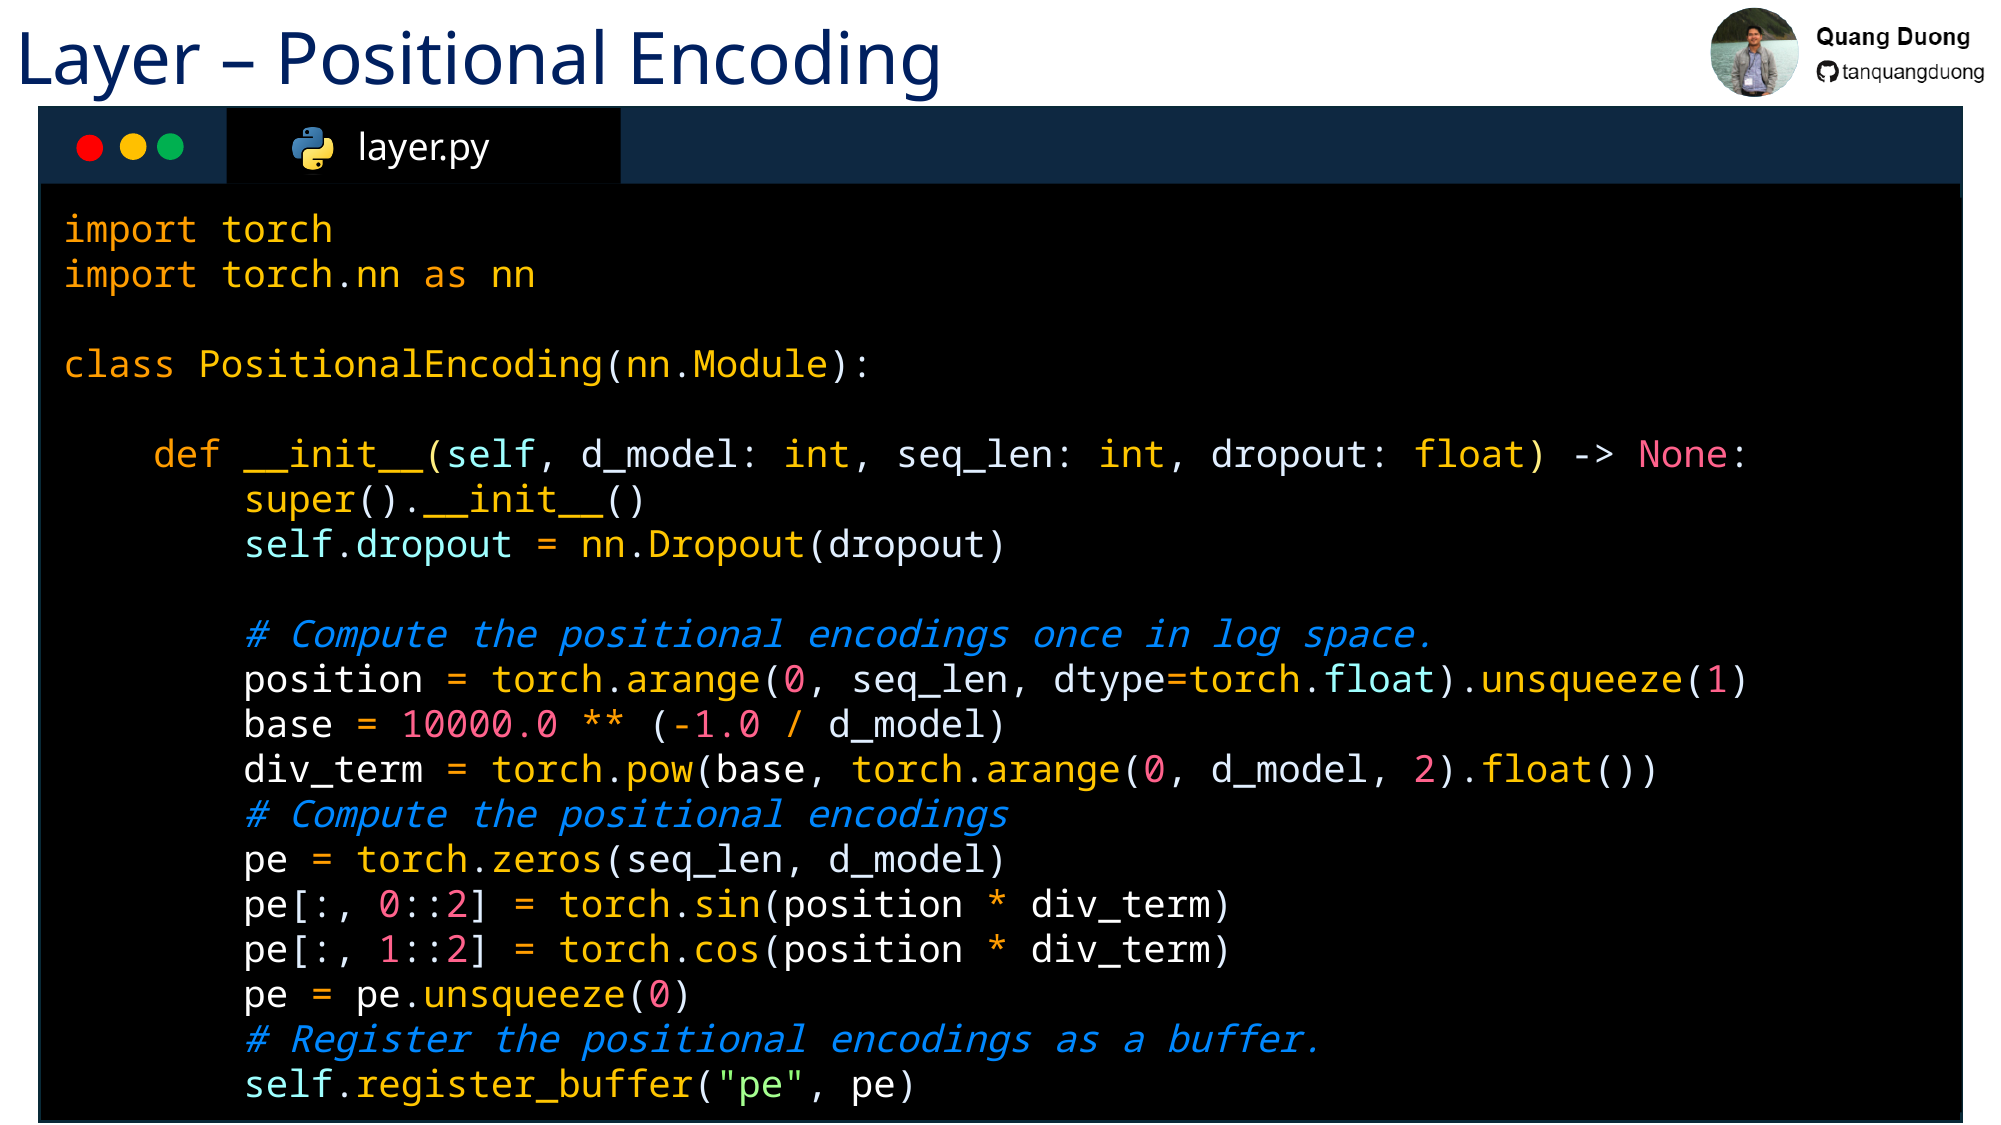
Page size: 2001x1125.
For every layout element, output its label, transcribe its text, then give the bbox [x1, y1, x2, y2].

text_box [75, 132, 185, 162]
text_box layer.py [225, 106, 622, 185]
text_box Layer – Positional Encoding [0, 13, 1361, 108]
picture [1704, 6, 1986, 101]
text_box [38, 185, 1963, 1123]
text_box [622, 106, 1963, 185]
text_box [37, 106, 225, 185]
text_box import torch import torch.nn as nn class PositionalEncoding(nn.Module): def __init__(self, d_model: int, seq_len: int, dropout: float) -> None: super().__init__() self.dropout = nn.Dropout(dropout) # Compute the positional encodings once in log space. position = torch.arange(0, seq_len, dtype=torch.float).unsqueeze(1) base = 10000.0 ** (-1.0 / d_model) div_term = torch.pow(base, torch.arange(0, d_model, 2).float()) # Compute the positional encodings pe = torch.zeros(seq_len, d_model) pe[:, 0::2] = torch.sin(position * div_term) pe[:, 1::2] = torch.cos(position * div_term) pe = pe.unsqueeze(0) # Register the positional encodings as a buffer. self.register_buffer("pe", pe) [48, 197, 1962, 1113]
picture [291, 127, 336, 175]
